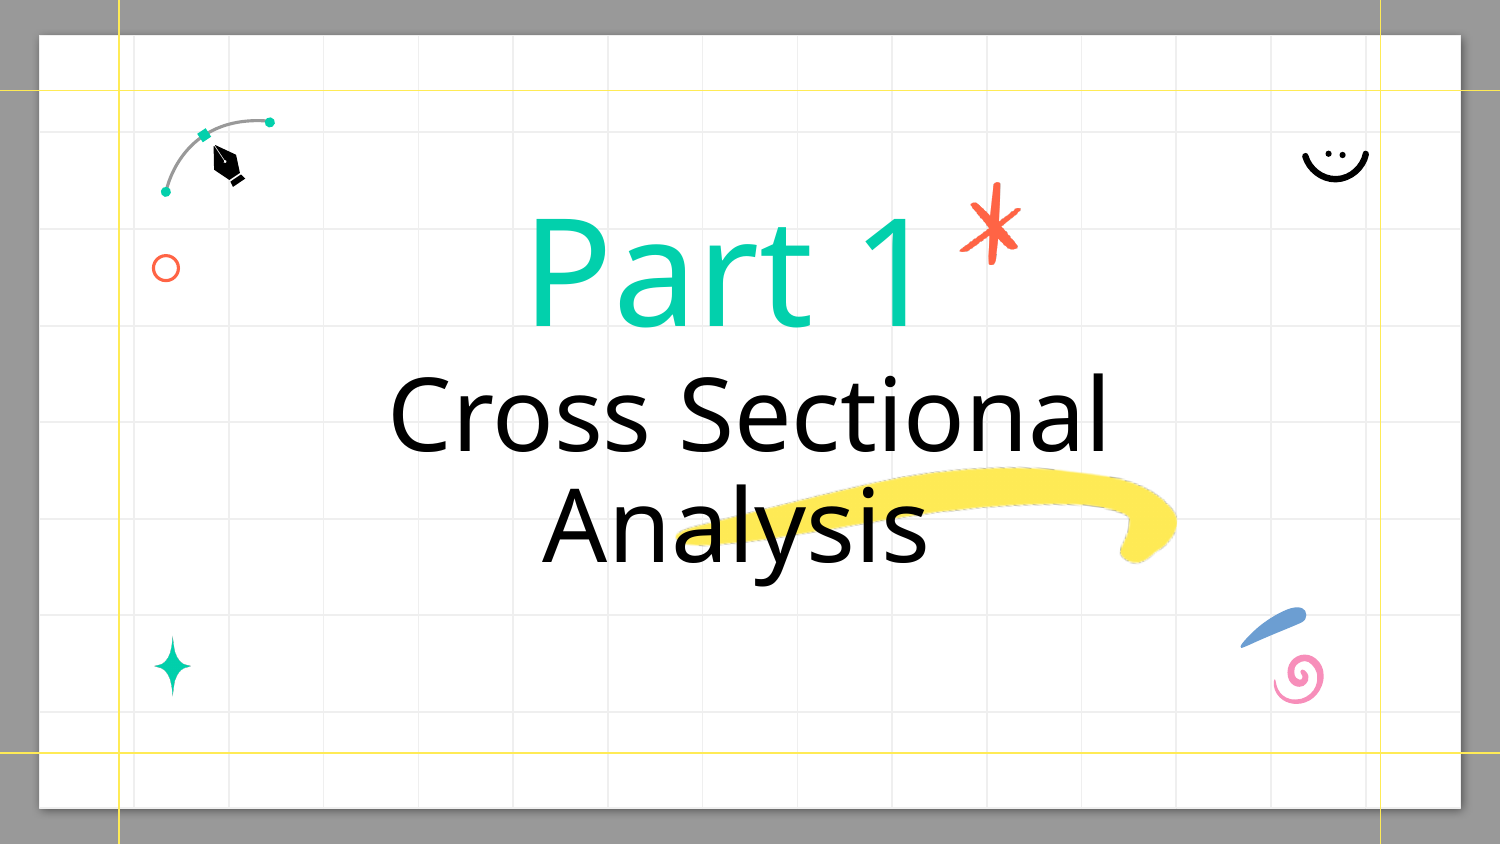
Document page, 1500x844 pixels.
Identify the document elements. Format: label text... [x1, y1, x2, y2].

picture [154, 635, 191, 697]
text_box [1301, 150, 1370, 183]
picture [675, 452, 1176, 607]
text_box [1240, 607, 1307, 648]
text_box [1273, 654, 1324, 704]
title Cross Sectional Analysis [213, 420, 1287, 528]
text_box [212, 175, 240, 187]
list Part 1 [479, 237, 1021, 320]
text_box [135, 104, 272, 167]
picture [959, 182, 1021, 265]
text_box [153, 255, 179, 281]
